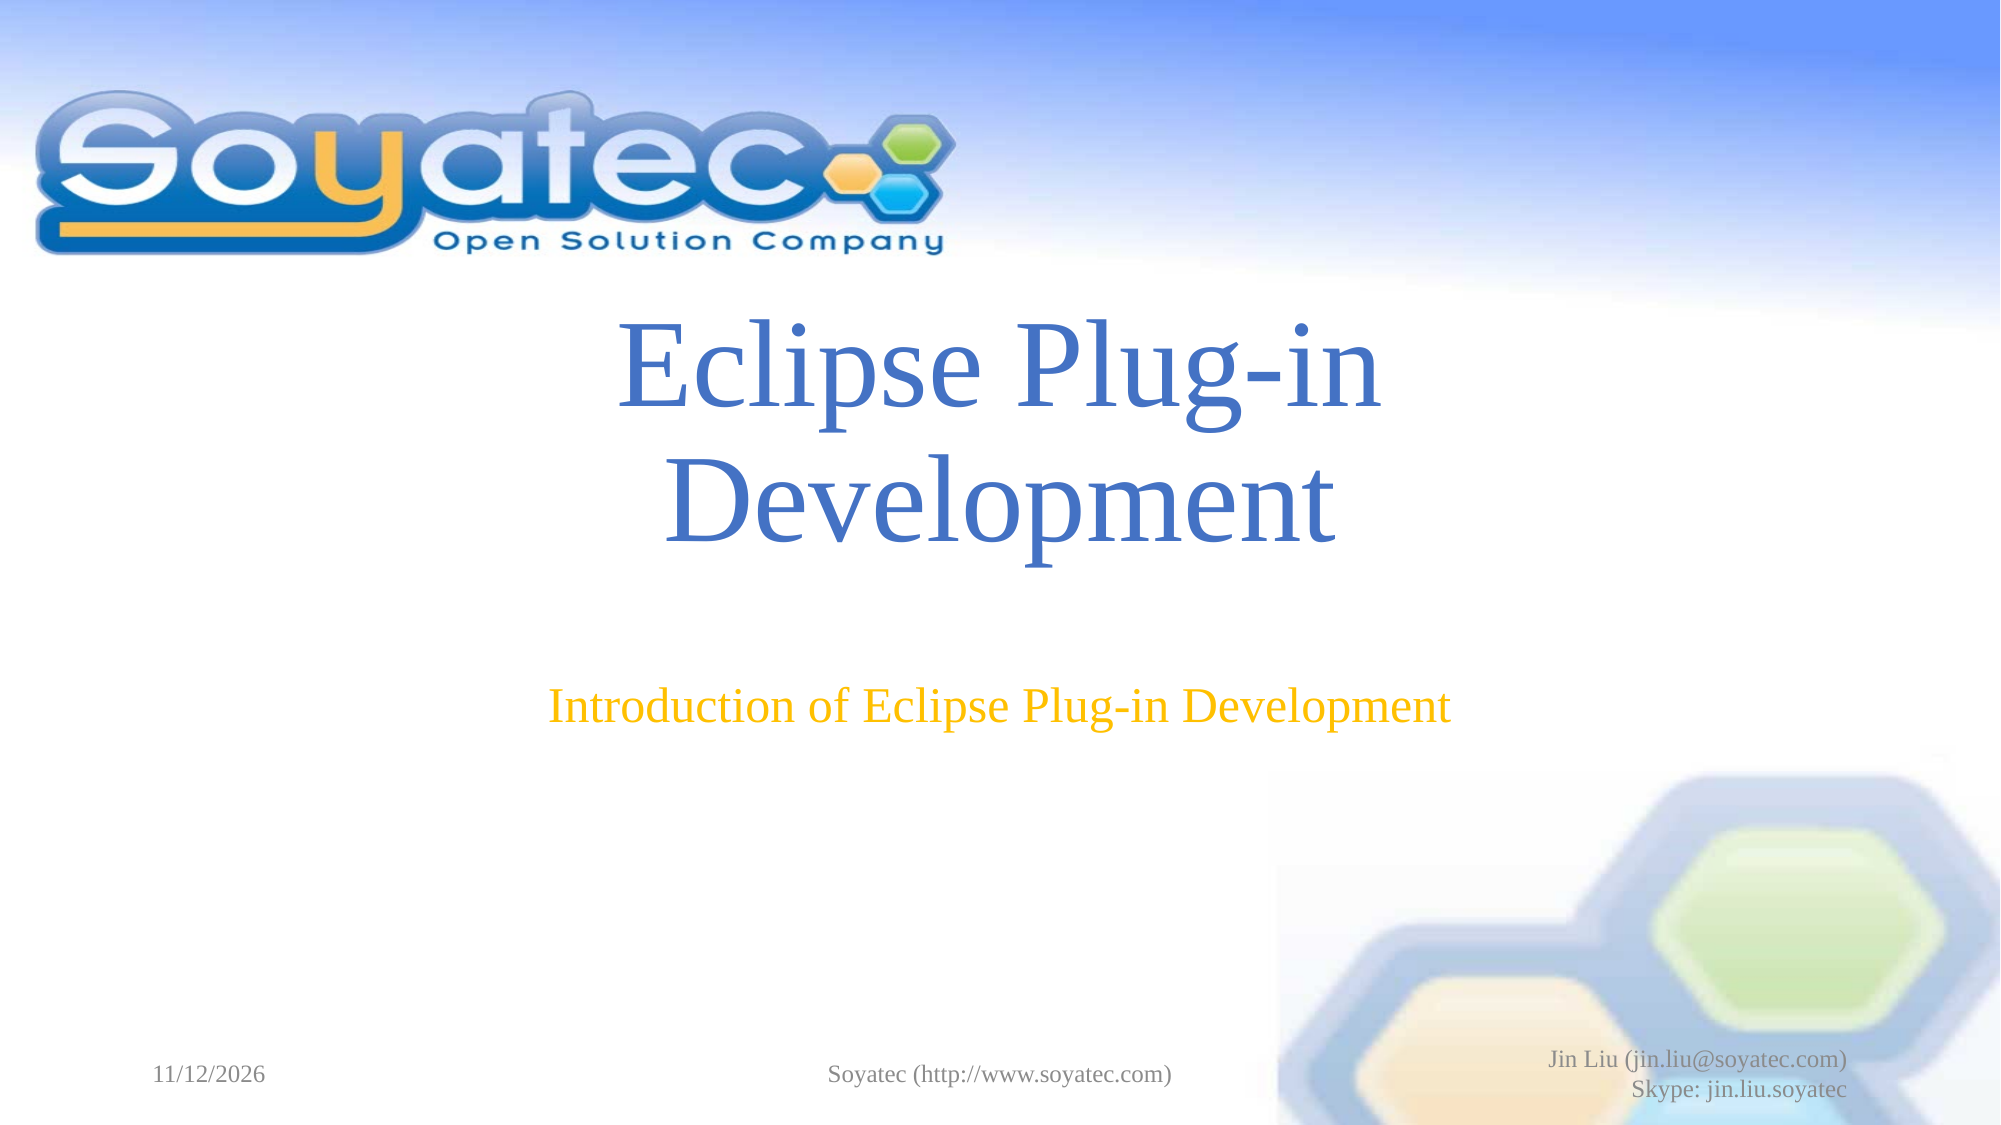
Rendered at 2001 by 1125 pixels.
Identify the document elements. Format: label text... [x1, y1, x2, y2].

picture [0, 0, 2001, 1125]
slide_number Jin Liu (jin.liu@soyatec.com) Skype: jin.liu.soyatec [1412, 1042, 1863, 1103]
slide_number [137, 1042, 588, 1103]
footer Soyatec (http://www.soyatec.com) [662, 1042, 1338, 1103]
subtitle Introduction of Eclipse Plug-in Development [249, 590, 1750, 863]
title Eclipse Plug-in Development [249, 227, 1750, 576]
